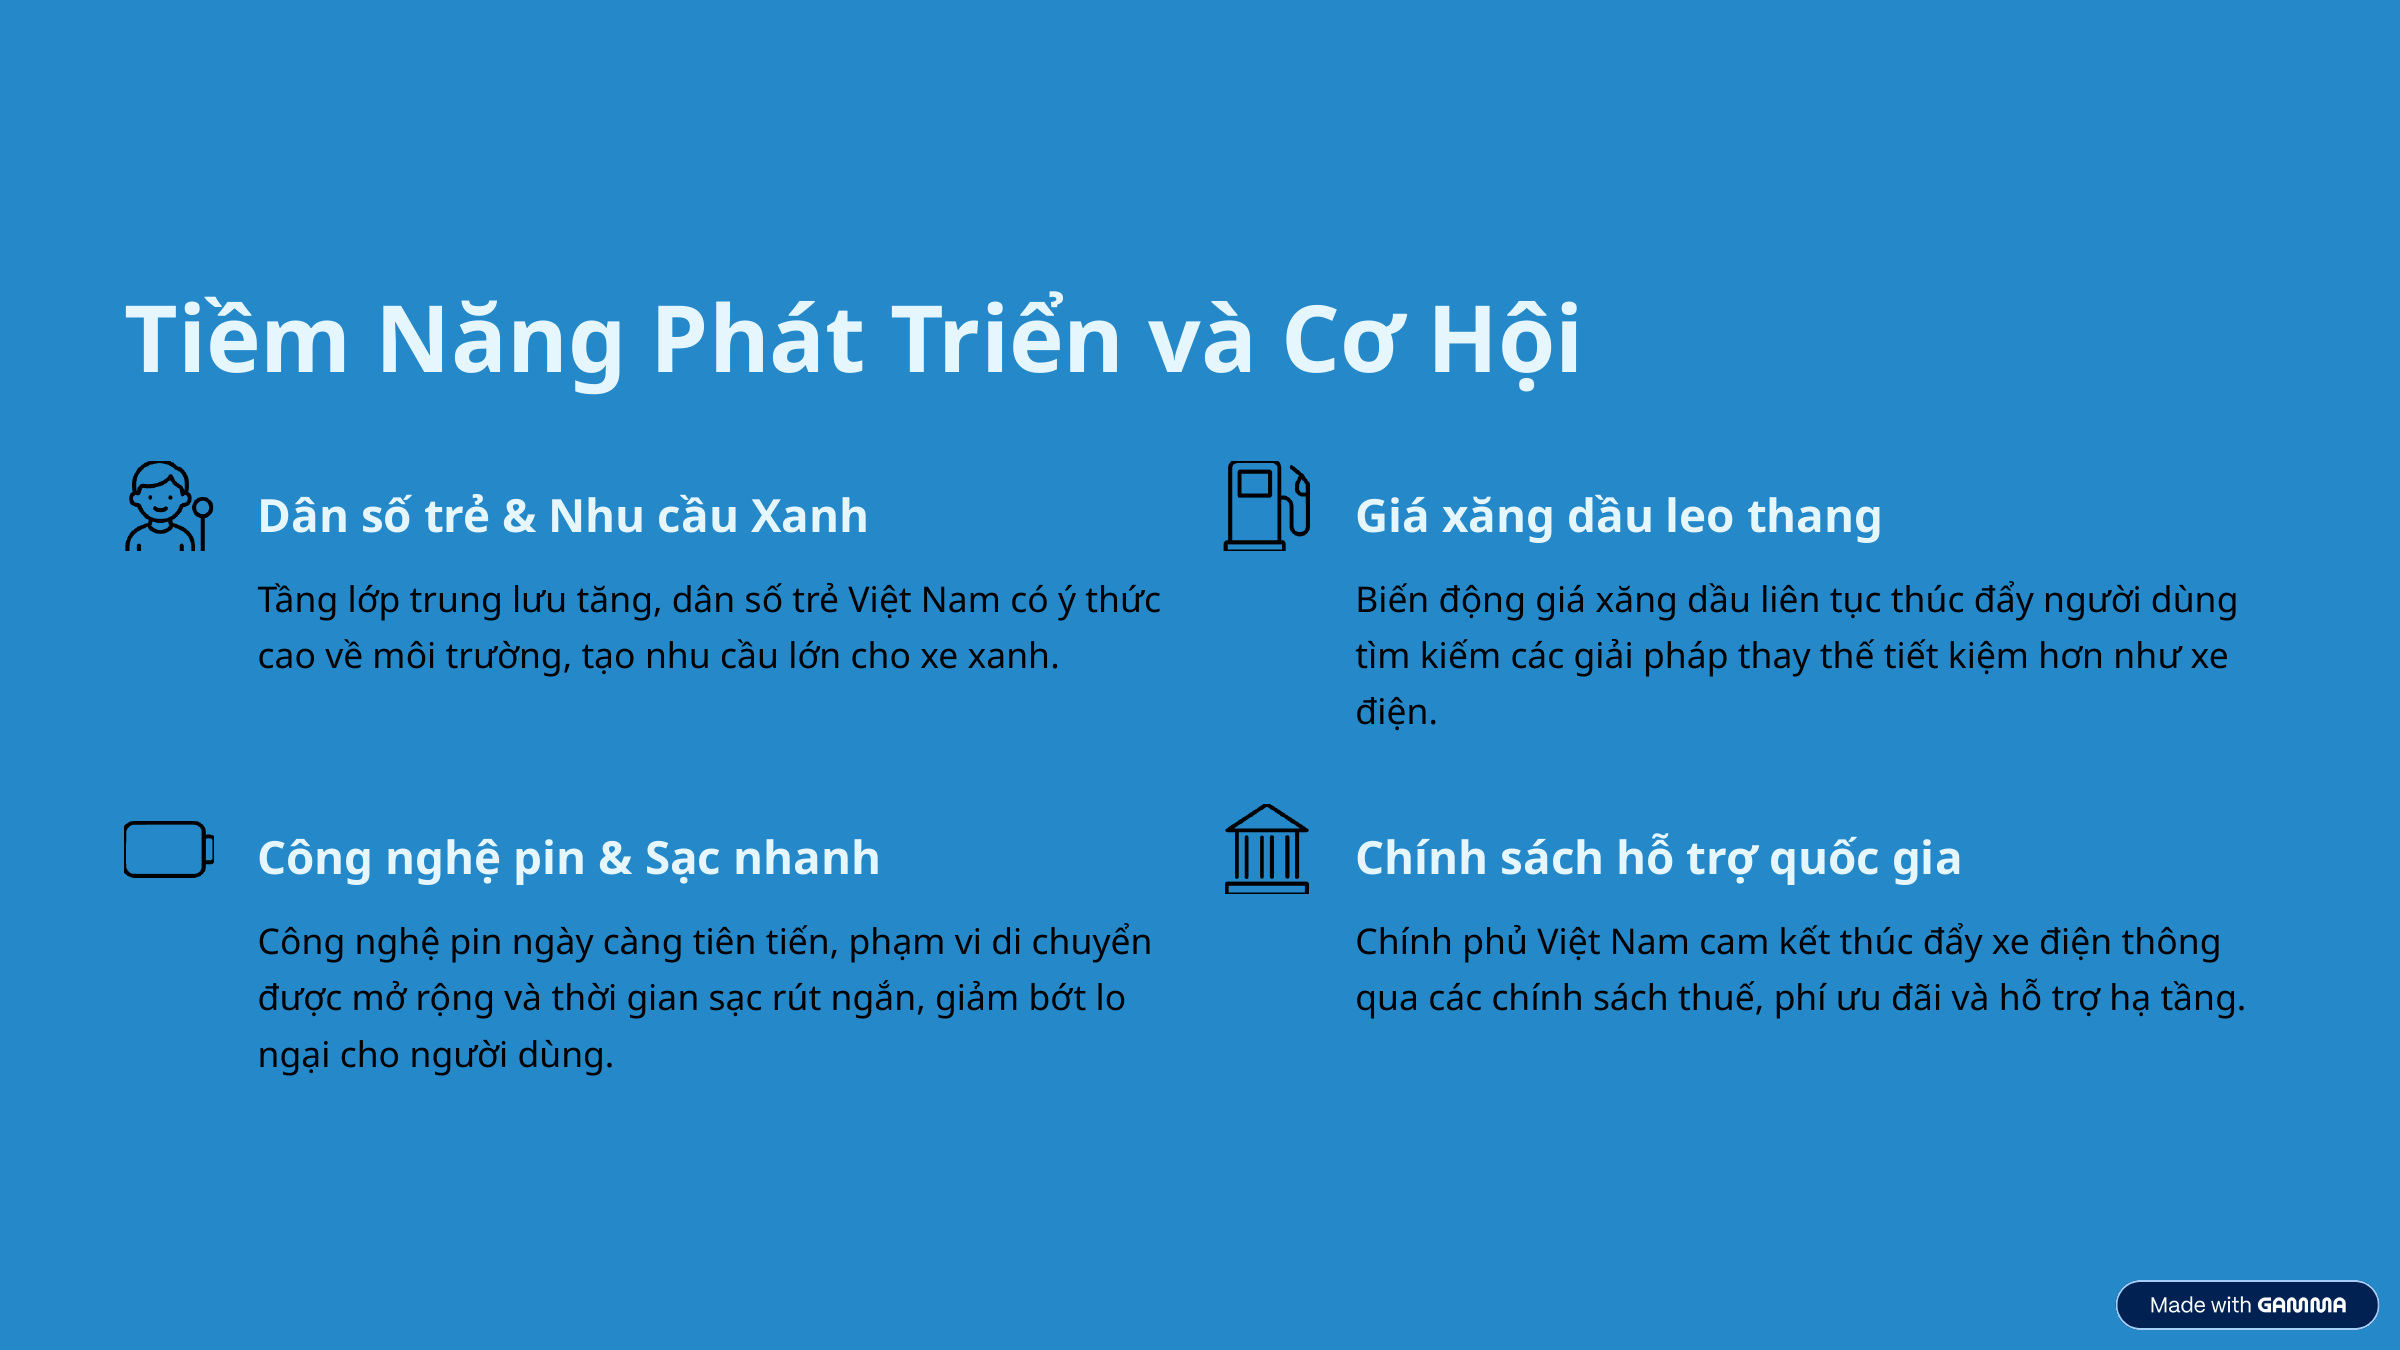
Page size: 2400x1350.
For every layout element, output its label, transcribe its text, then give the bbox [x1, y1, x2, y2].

text_box Công nghệ pin ngày càng tiên tiến, phạm vi di chuyển được mở rộng và thời gian sạc rút ngắn, giảm bớt lo ngại cho người dùng. [257, 905, 1178, 1076]
text_box Chính phủ Việt Nam cam kết thúc đẩy xe điện thông qua các chính sách thuế, phí ưu đãi và hỗ trợ hạ tầng. [1355, 905, 2276, 1076]
picture [124, 461, 214, 551]
picture [124, 804, 214, 894]
text_box Chính sách hỗ trợ quốc gia [1355, 825, 1895, 884]
picture [2106, 1271, 2389, 1339]
picture [1222, 461, 1311, 551]
text_box Tầng lớp trung lưu tăng, dân số trẻ Việt Nam có ý thức cao về môi trường, tạo nhu cầu lớn cho xe xanh. [257, 562, 1178, 734]
text_box Dân số trẻ & Nhu cầu Xanh [257, 483, 798, 542]
text_box Tiềm Năng Phát Triển và Cơ Hội [124, 273, 1399, 391]
text_box Công nghệ pin & Sạc nhanh [257, 825, 814, 884]
text_box Biến động giá xăng dầu liên tục thúc đẩy người dùng tìm kiếm các giải pháp thay thế tiết kiệm hơn như xe điện. [1355, 562, 2276, 734]
picture [1222, 804, 1311, 894]
text_box Giá xăng dầu leo thang [1355, 483, 1824, 542]
